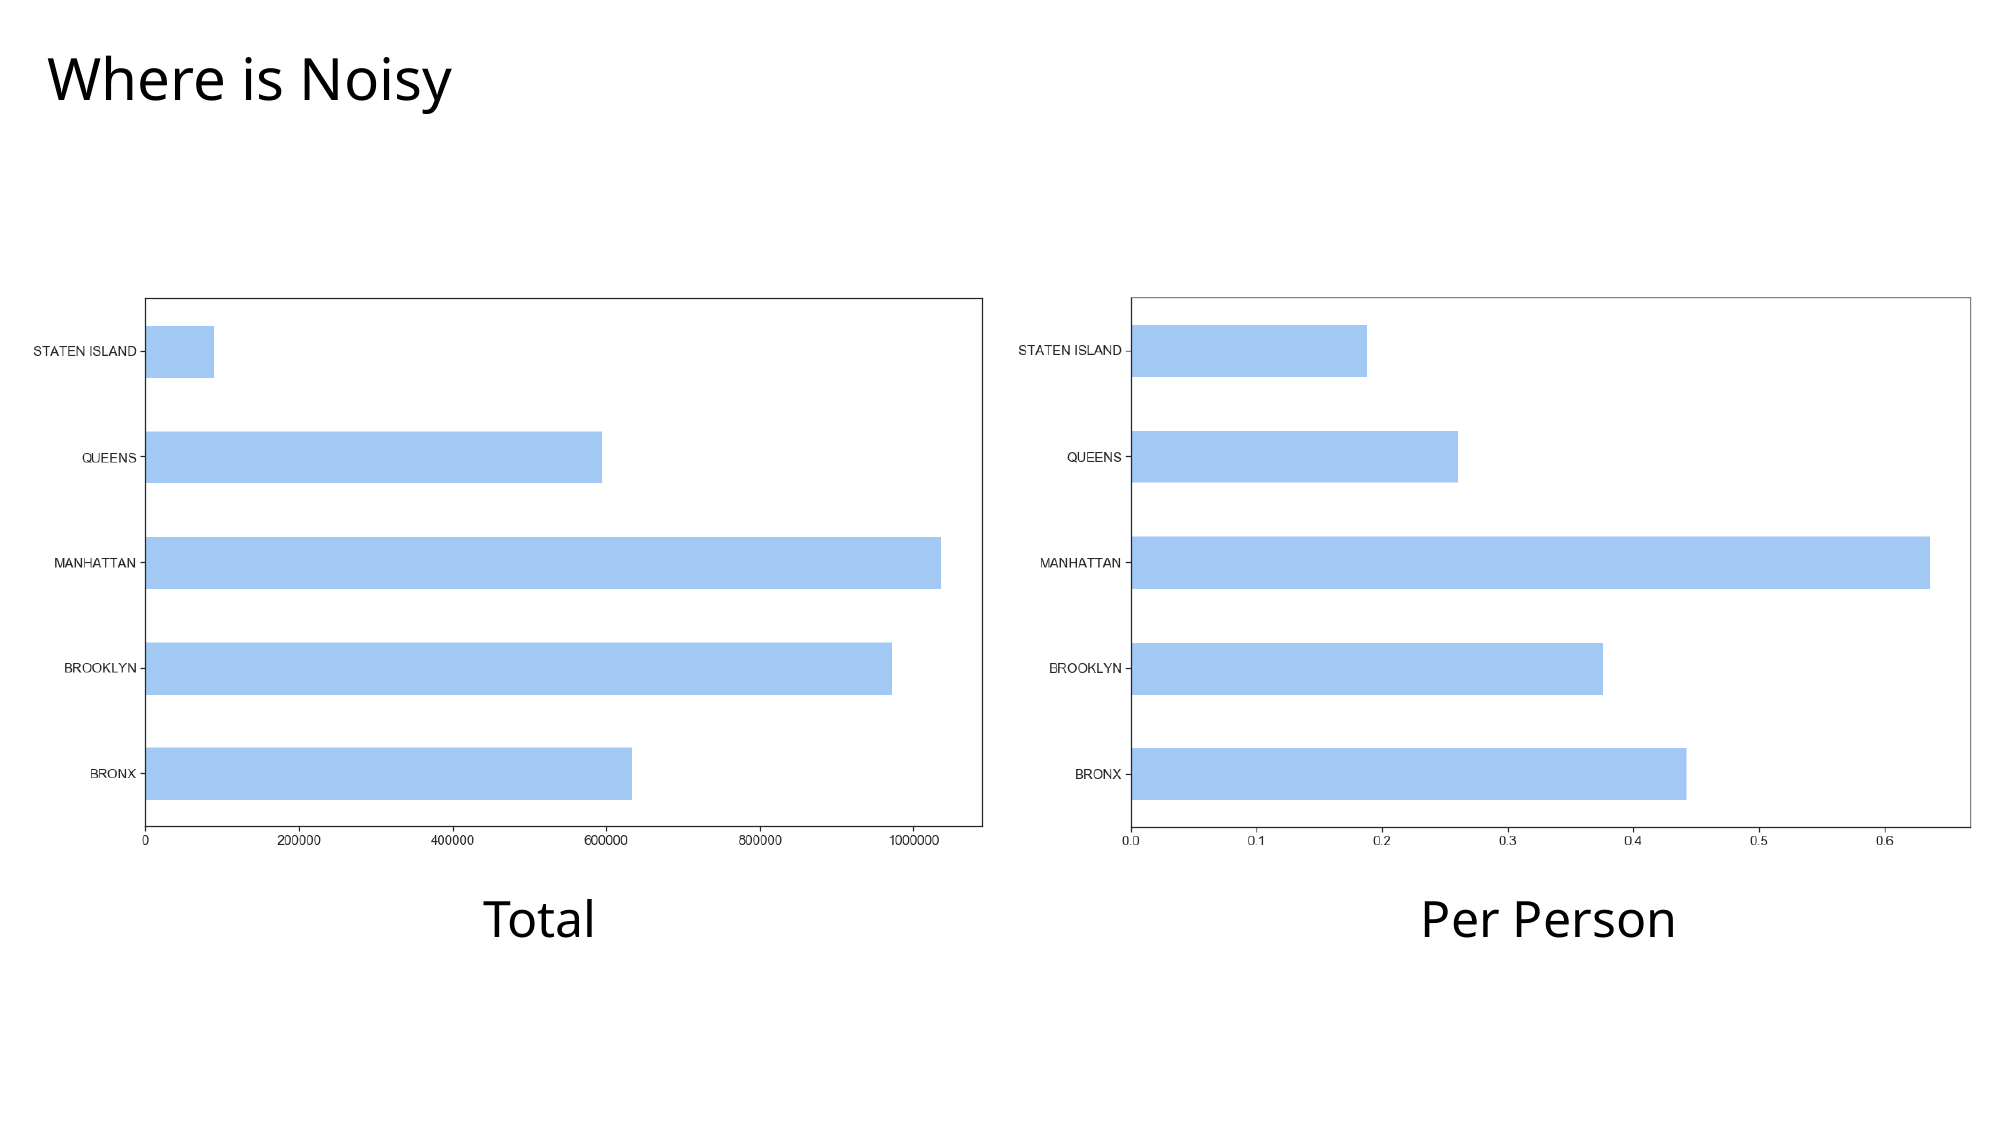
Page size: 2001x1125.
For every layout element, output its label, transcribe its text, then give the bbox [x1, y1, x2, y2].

text_box Total [309, 864, 771, 956]
picture [10, 289, 2000, 864]
text_box Where is Noisy [32, 10, 1048, 121]
text_box Per Person [1318, 858, 1780, 956]
